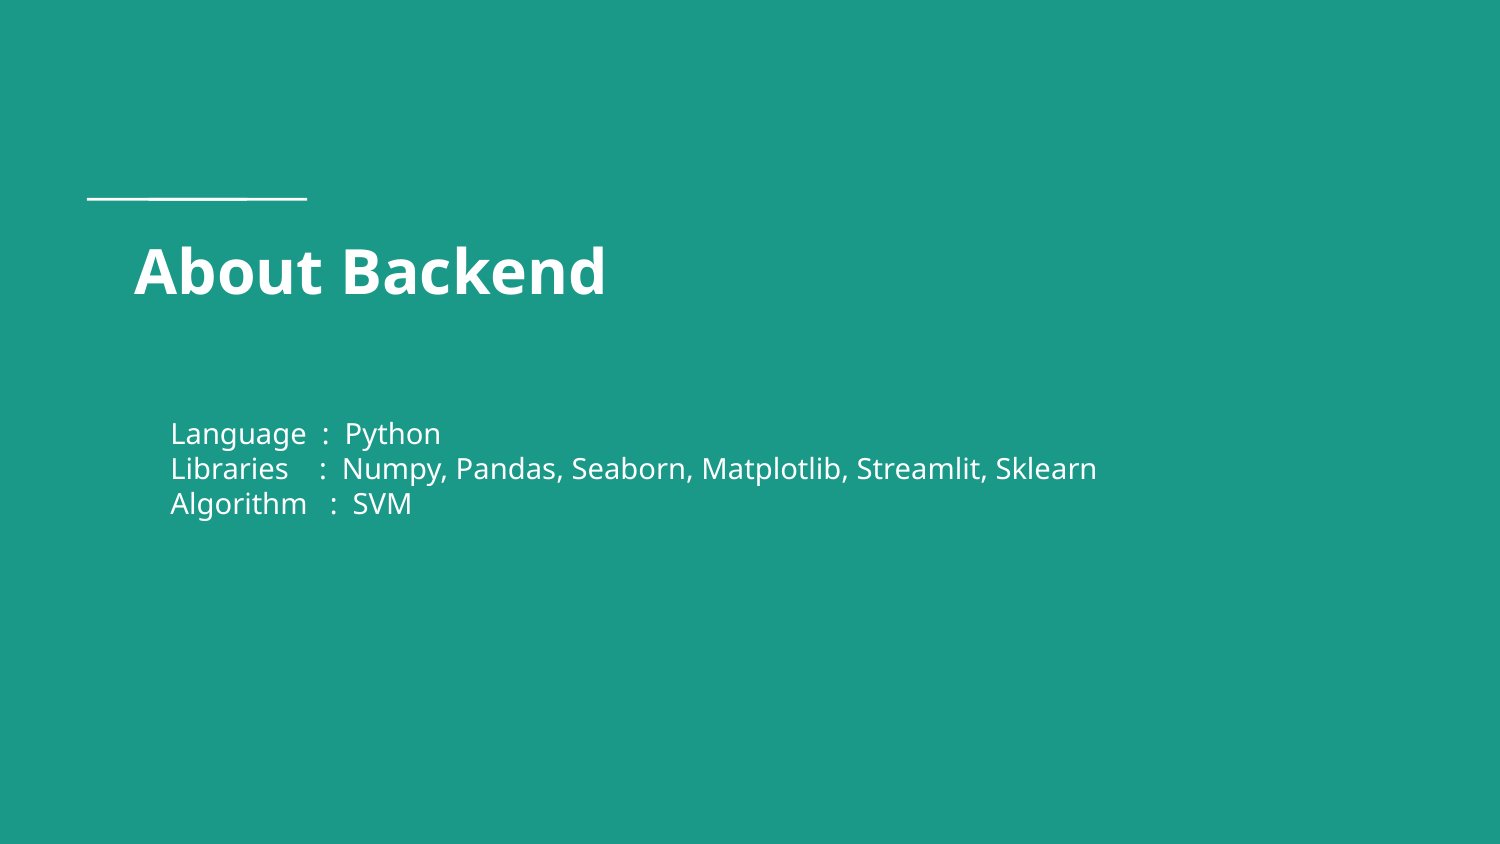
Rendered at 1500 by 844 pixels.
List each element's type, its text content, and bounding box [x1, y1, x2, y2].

title About Backend [119, 216, 1381, 367]
text_box Language : Python Libraries : Numpy, Pandas, Seaborn, Matplotlib, Streamlit, Sklearn Algorithm : SVM [155, 400, 1276, 536]
